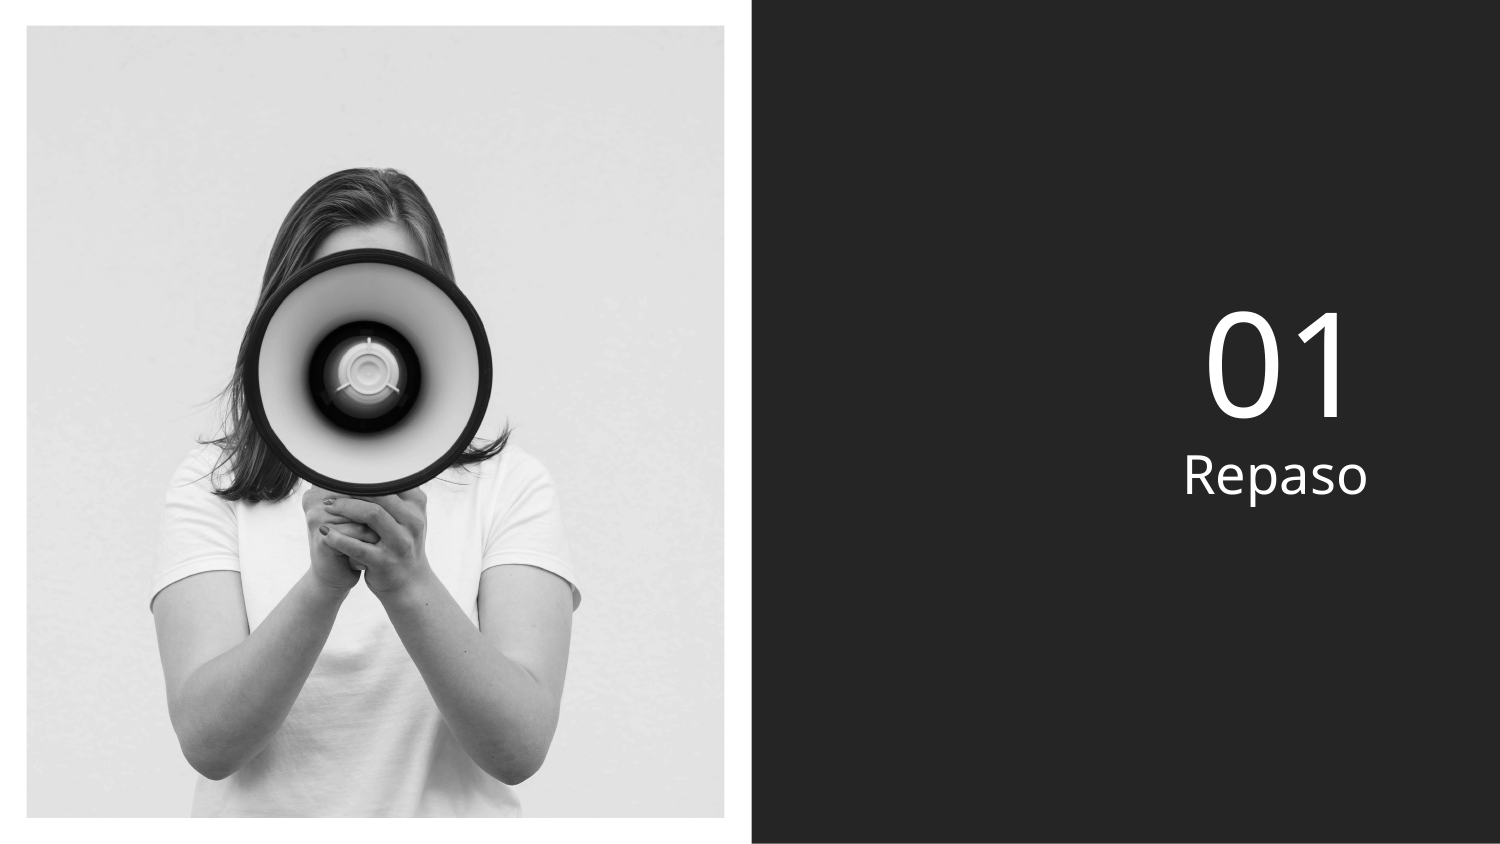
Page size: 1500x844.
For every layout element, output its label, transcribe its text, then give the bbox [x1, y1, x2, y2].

picture [26, 24, 728, 818]
text_box [0, 0, 750, 844]
title 01 [882, 246, 1385, 473]
title Repaso [822, 420, 1384, 525]
